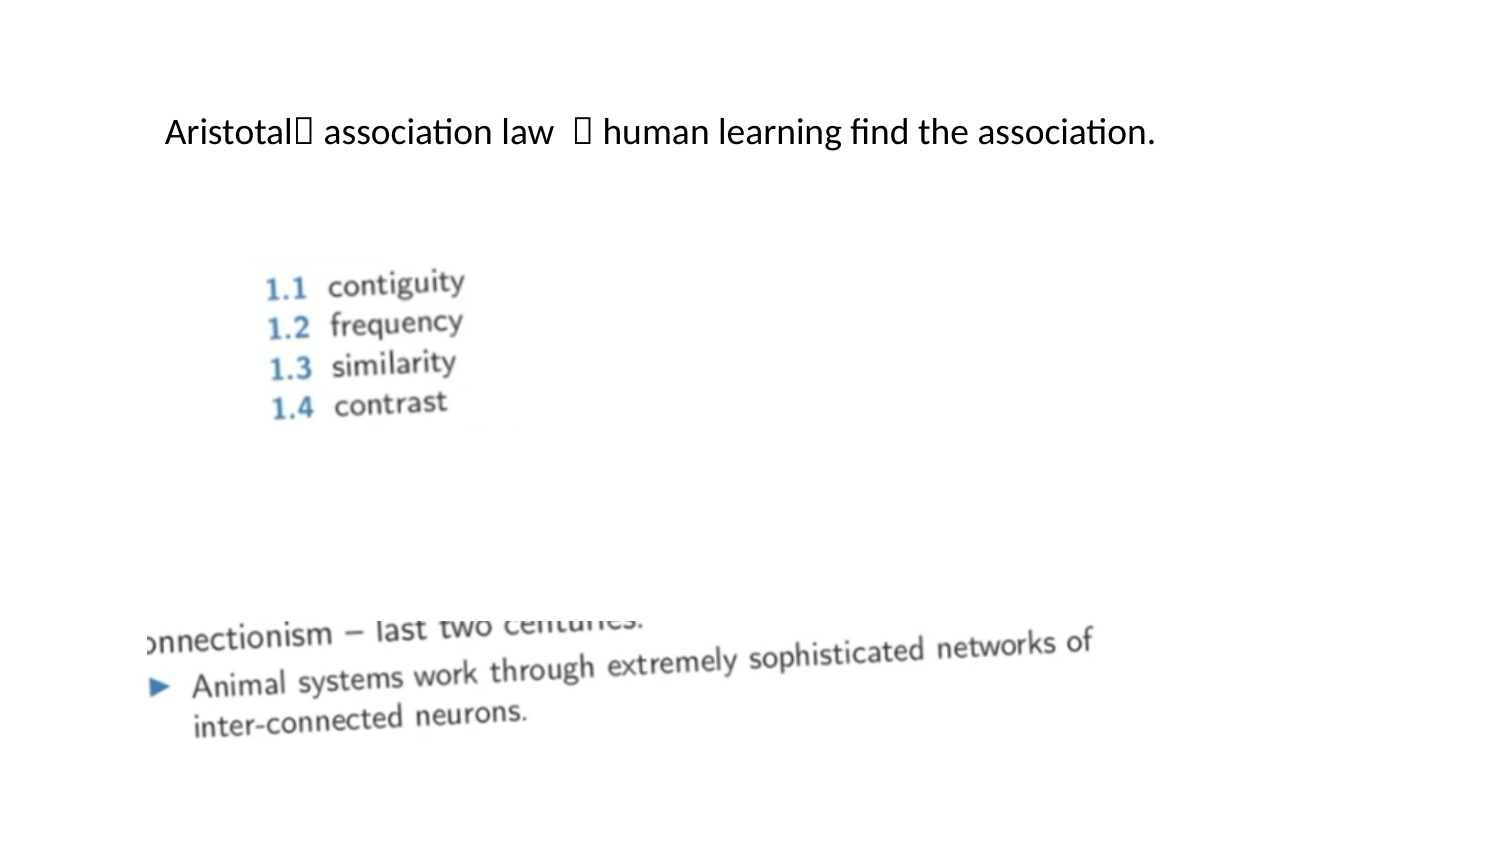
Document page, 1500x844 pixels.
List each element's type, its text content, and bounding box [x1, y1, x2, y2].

picture [147, 621, 1124, 748]
picture [237, 259, 515, 430]
text_box Aristotal association law  human learning find the association. [149, 96, 1263, 160]
